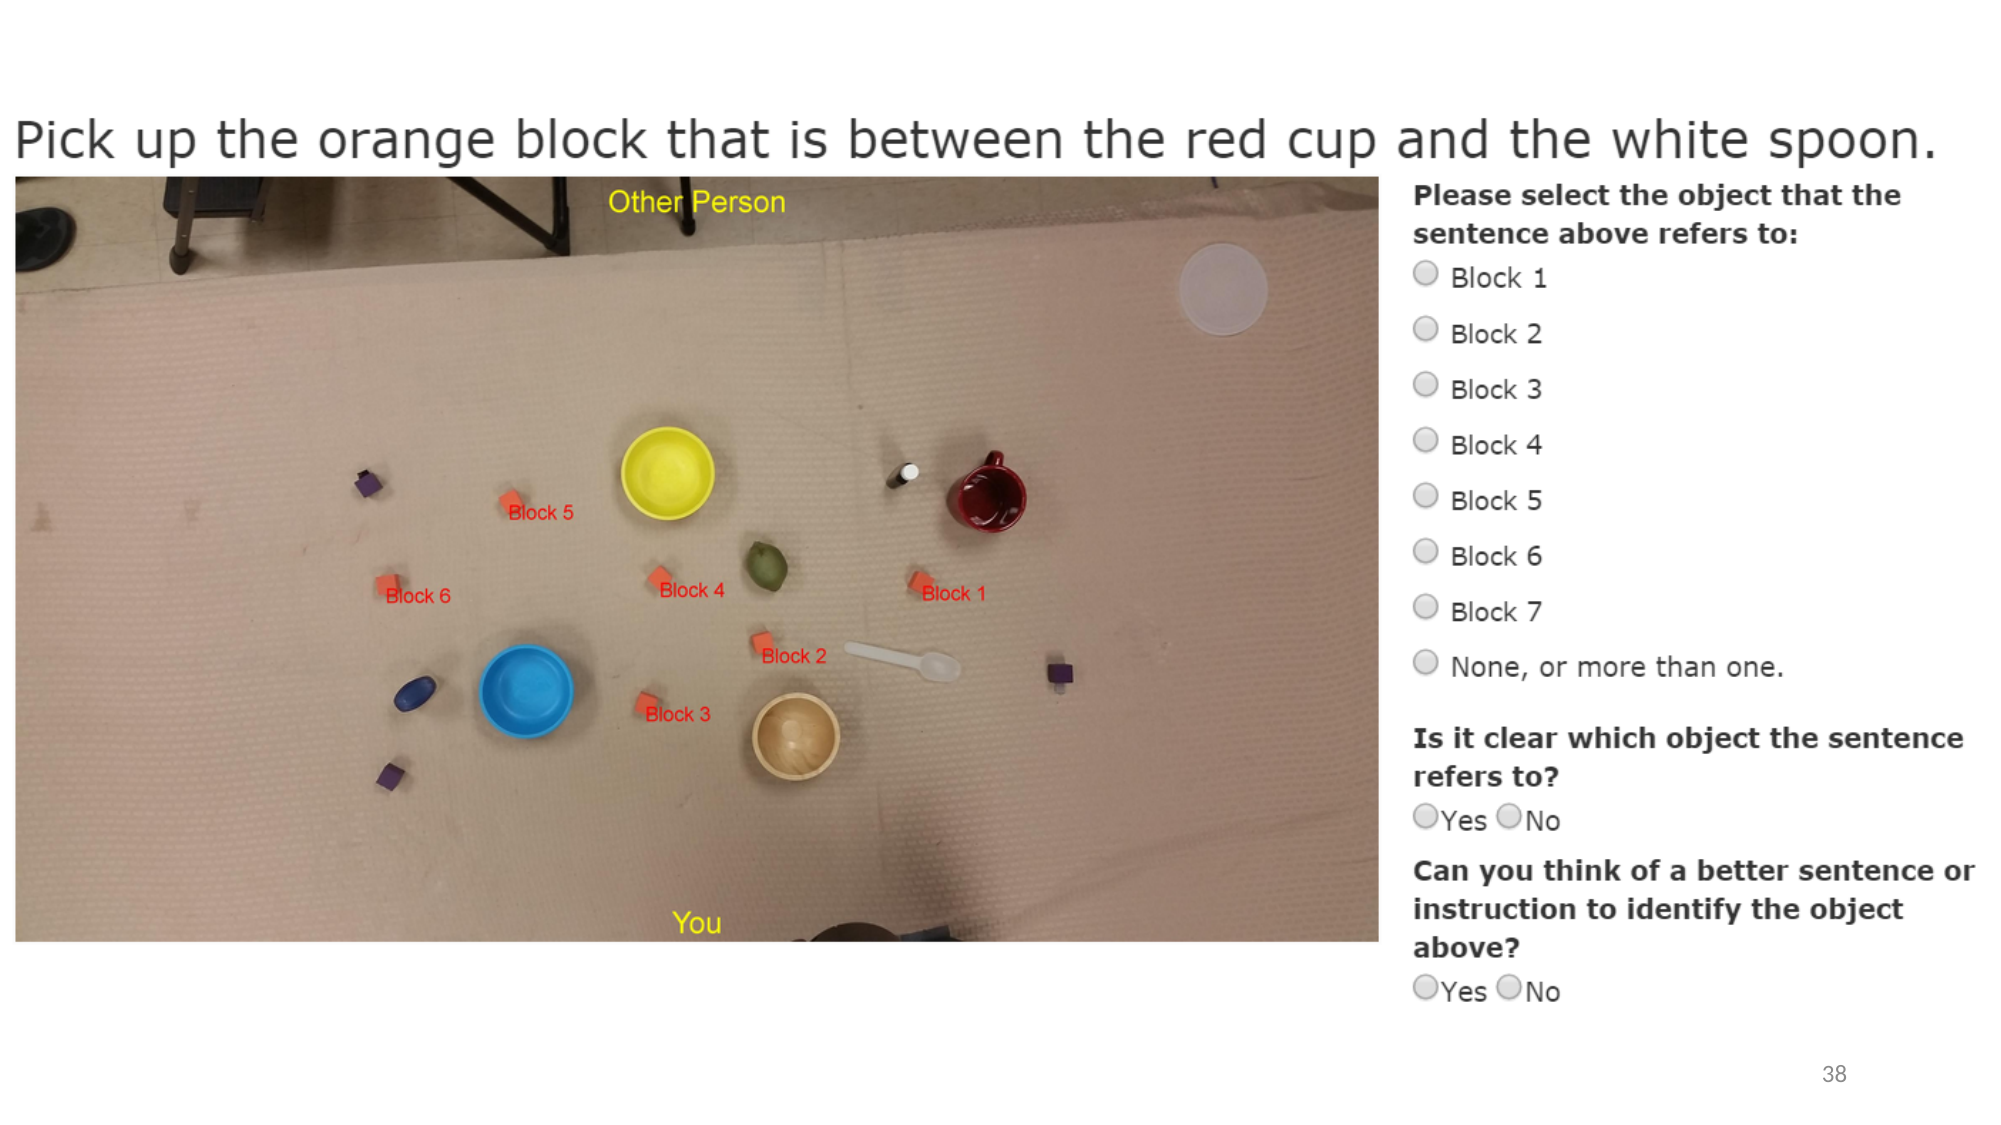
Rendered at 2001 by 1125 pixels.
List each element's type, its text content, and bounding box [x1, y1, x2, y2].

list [0, 97, 2000, 1029]
slide_number 38 [1412, 1042, 1863, 1103]
